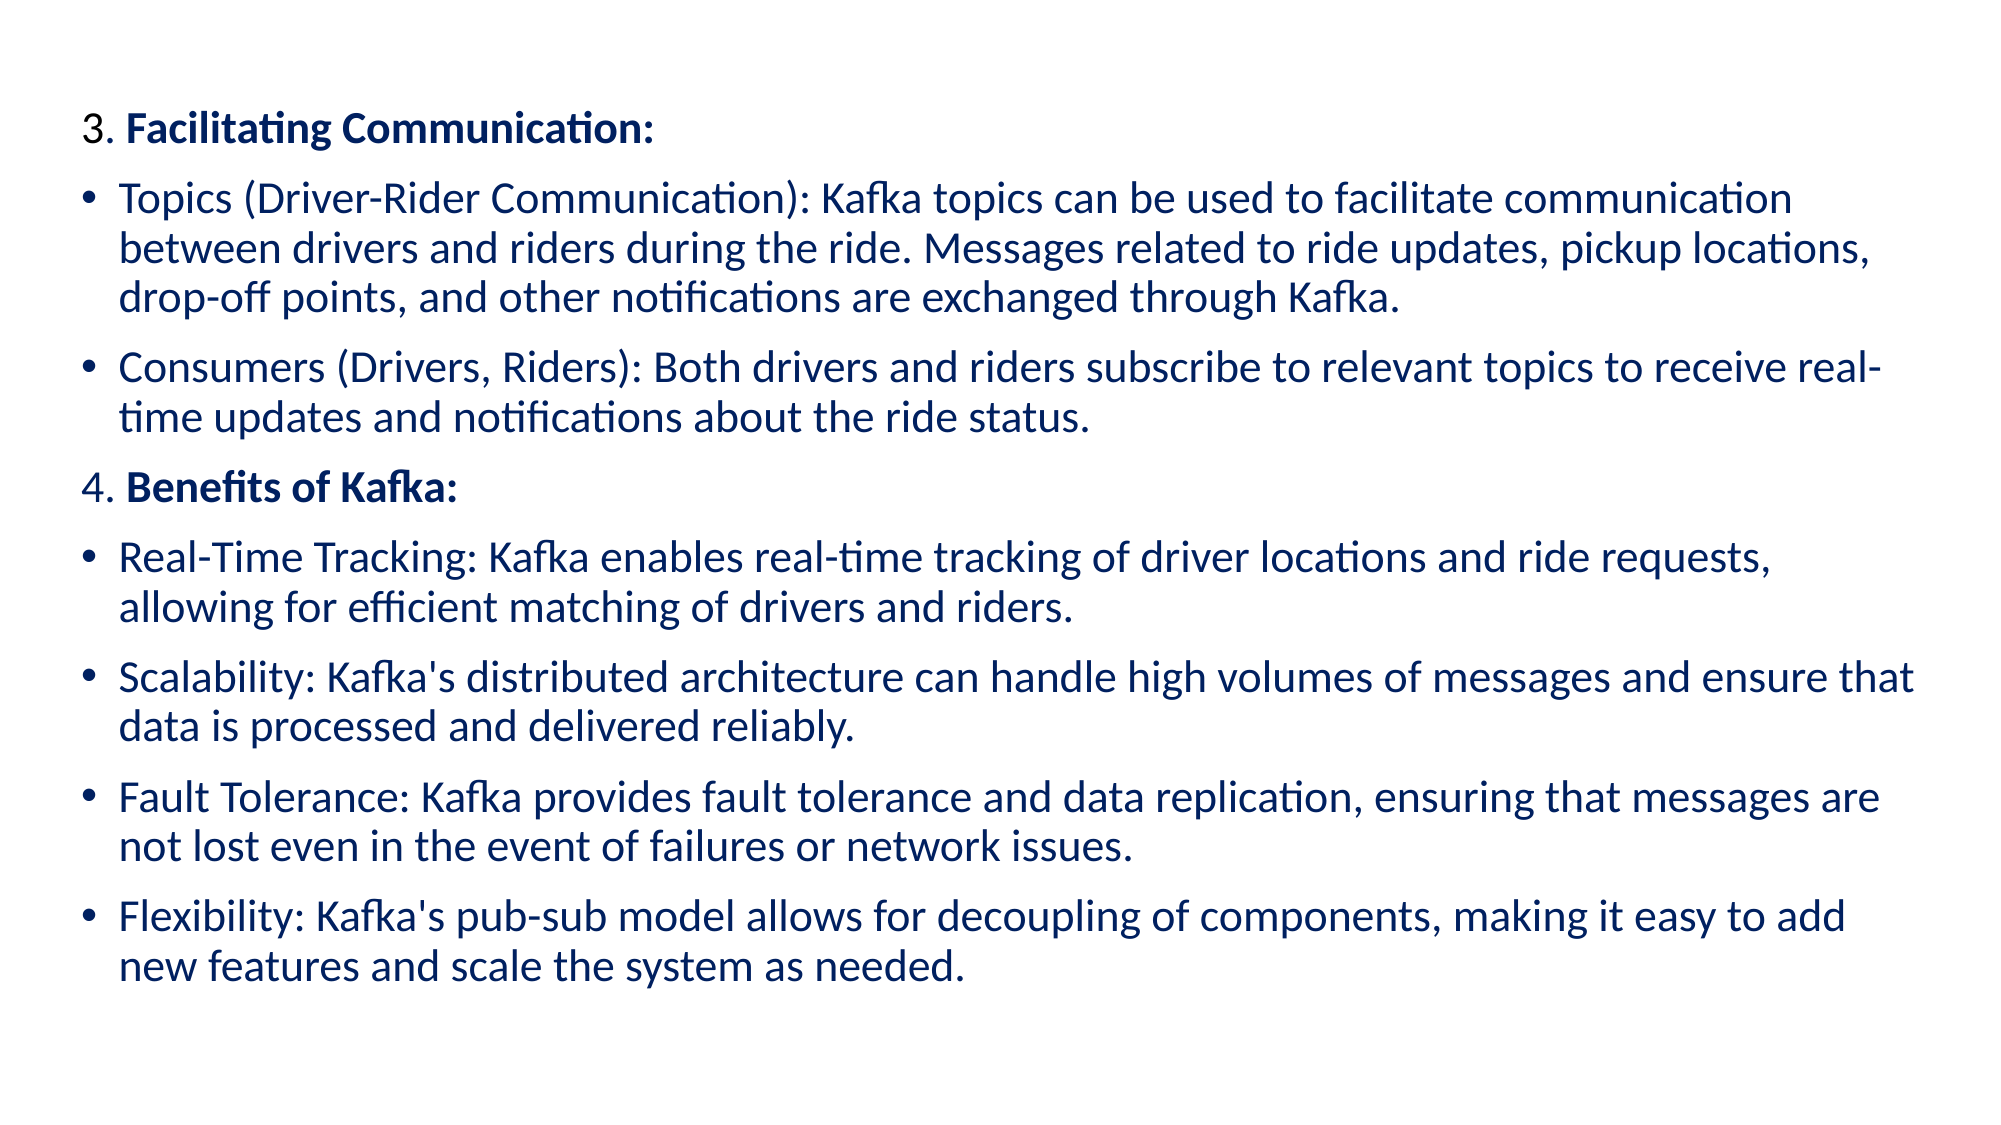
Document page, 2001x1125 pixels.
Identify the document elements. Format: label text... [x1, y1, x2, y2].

list 3. Facilitating Communication: Topics (Driver-Rider Communication): Kafka topics can be used to facilitate communication between drivers and riders during the ride. Messages related to ride updates, pickup locations, drop-off points, and other notifications are exchanged through Kafka. Consumers (Drivers, Riders): Both drivers and riders subscribe to relevant topics to receive real-time updates and notifications about the ride status. 4. Benefits of Kafka: Real-Time Tracking: Kafka enables real-time tracking of driver locations and ride requests, allowing for efficient matching of drivers and riders. Scalability: Kafka's distributed architecture can handle high volumes of messages and ensure that data is processed and delivered reliably. Fault Tolerance: Kafka provides fault tolerance and data replication, ensuring that messages are not lost even in the event of failures or network issues. Flexibility: Kafka's pub-sub model allows for decoupling of components, making it easy to add new features and scale the system as needed. [66, 96, 1945, 1067]
